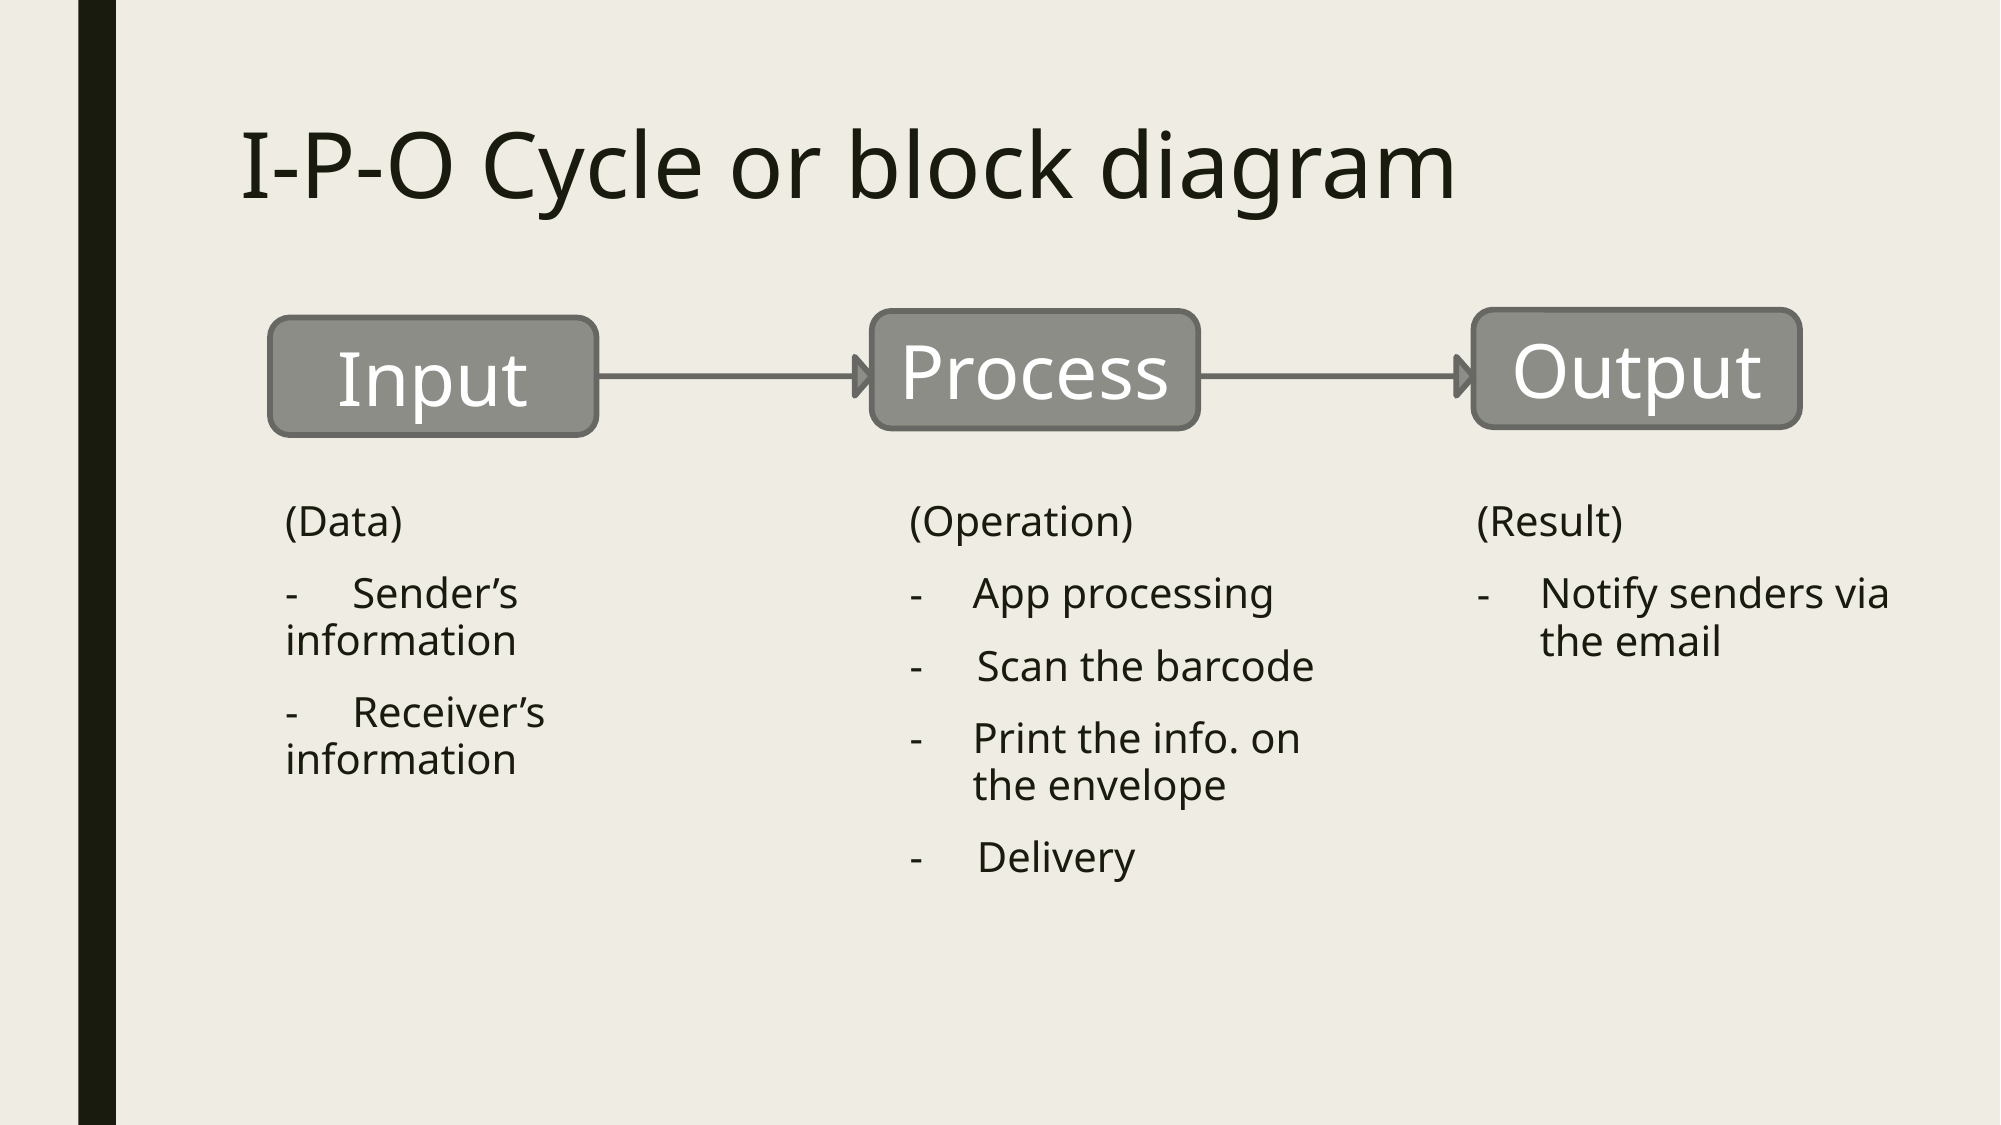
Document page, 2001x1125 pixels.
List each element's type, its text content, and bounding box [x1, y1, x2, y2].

text_box (Result) Notify senders via the email [1461, 491, 1925, 1045]
text_box (Operation) App processing - Scan the barcode Print the info. on the envelope - Delivery [894, 491, 1342, 1045]
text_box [269, 309, 1800, 435]
title I-P-O Cycle or block diagram [225, 112, 1800, 357]
list (Data) - Sender’s information - Receiver’s information [270, 491, 774, 1045]
